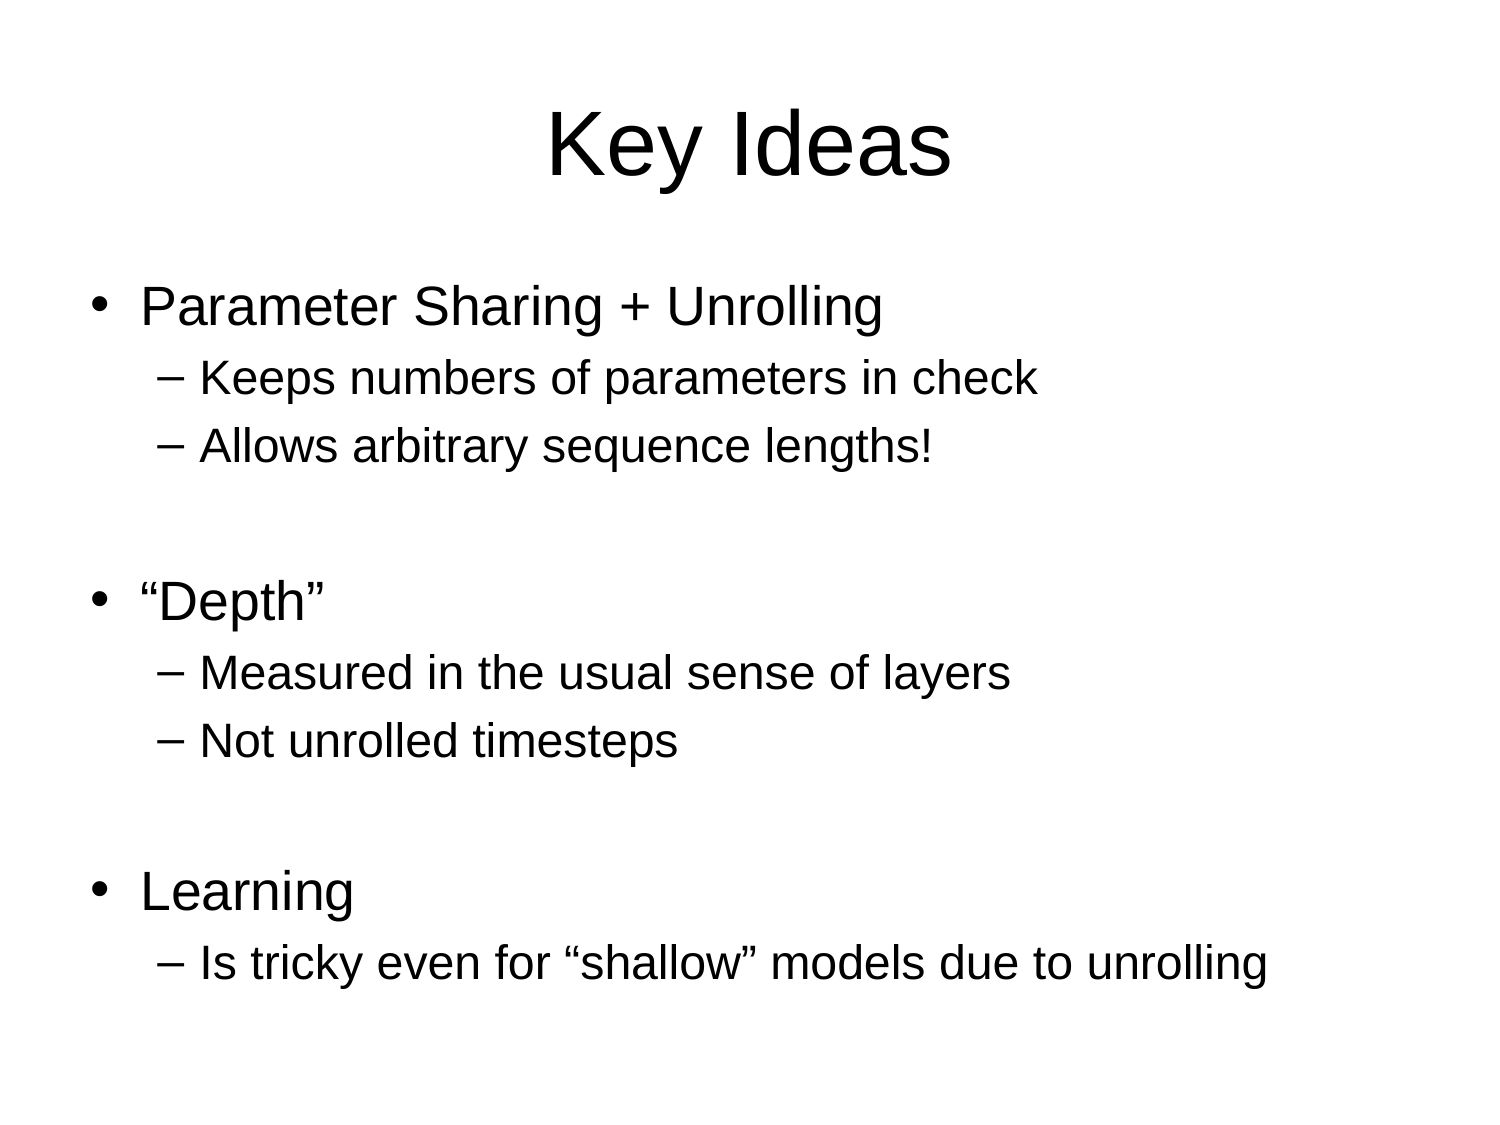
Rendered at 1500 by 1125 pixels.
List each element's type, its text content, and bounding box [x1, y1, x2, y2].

title Key Ideas [75, 45, 1425, 233]
list Parameter Sharing + Unrolling Keeps numbers of parameters in check Allows arbitrary sequence lengths! “Depth” Measured in the usual sense of layers Not unrolled timesteps Learning Is tricky even for “shallow” models due to unrolling [75, 262, 1425, 1005]
